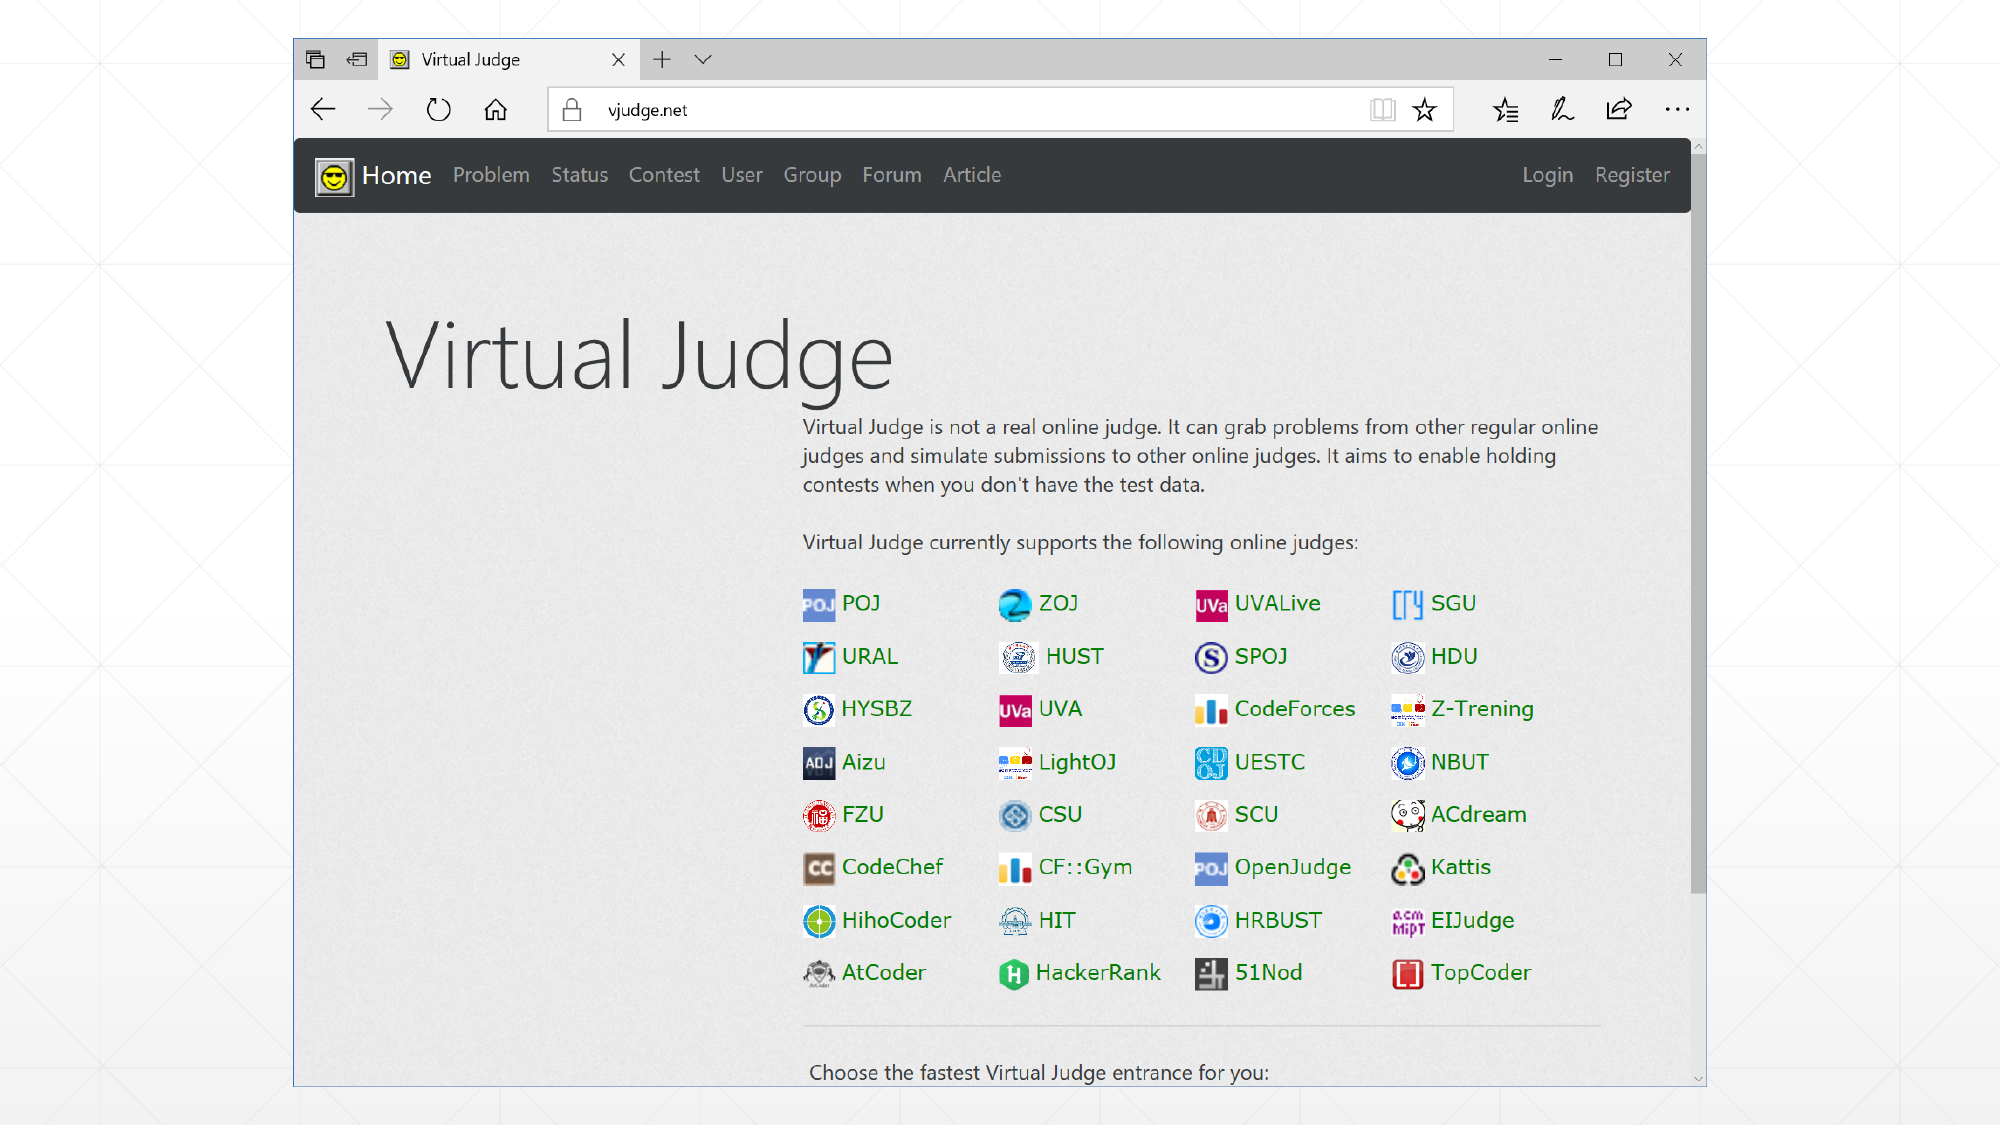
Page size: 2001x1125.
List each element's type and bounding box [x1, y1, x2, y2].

picture [293, 38, 1707, 1087]
